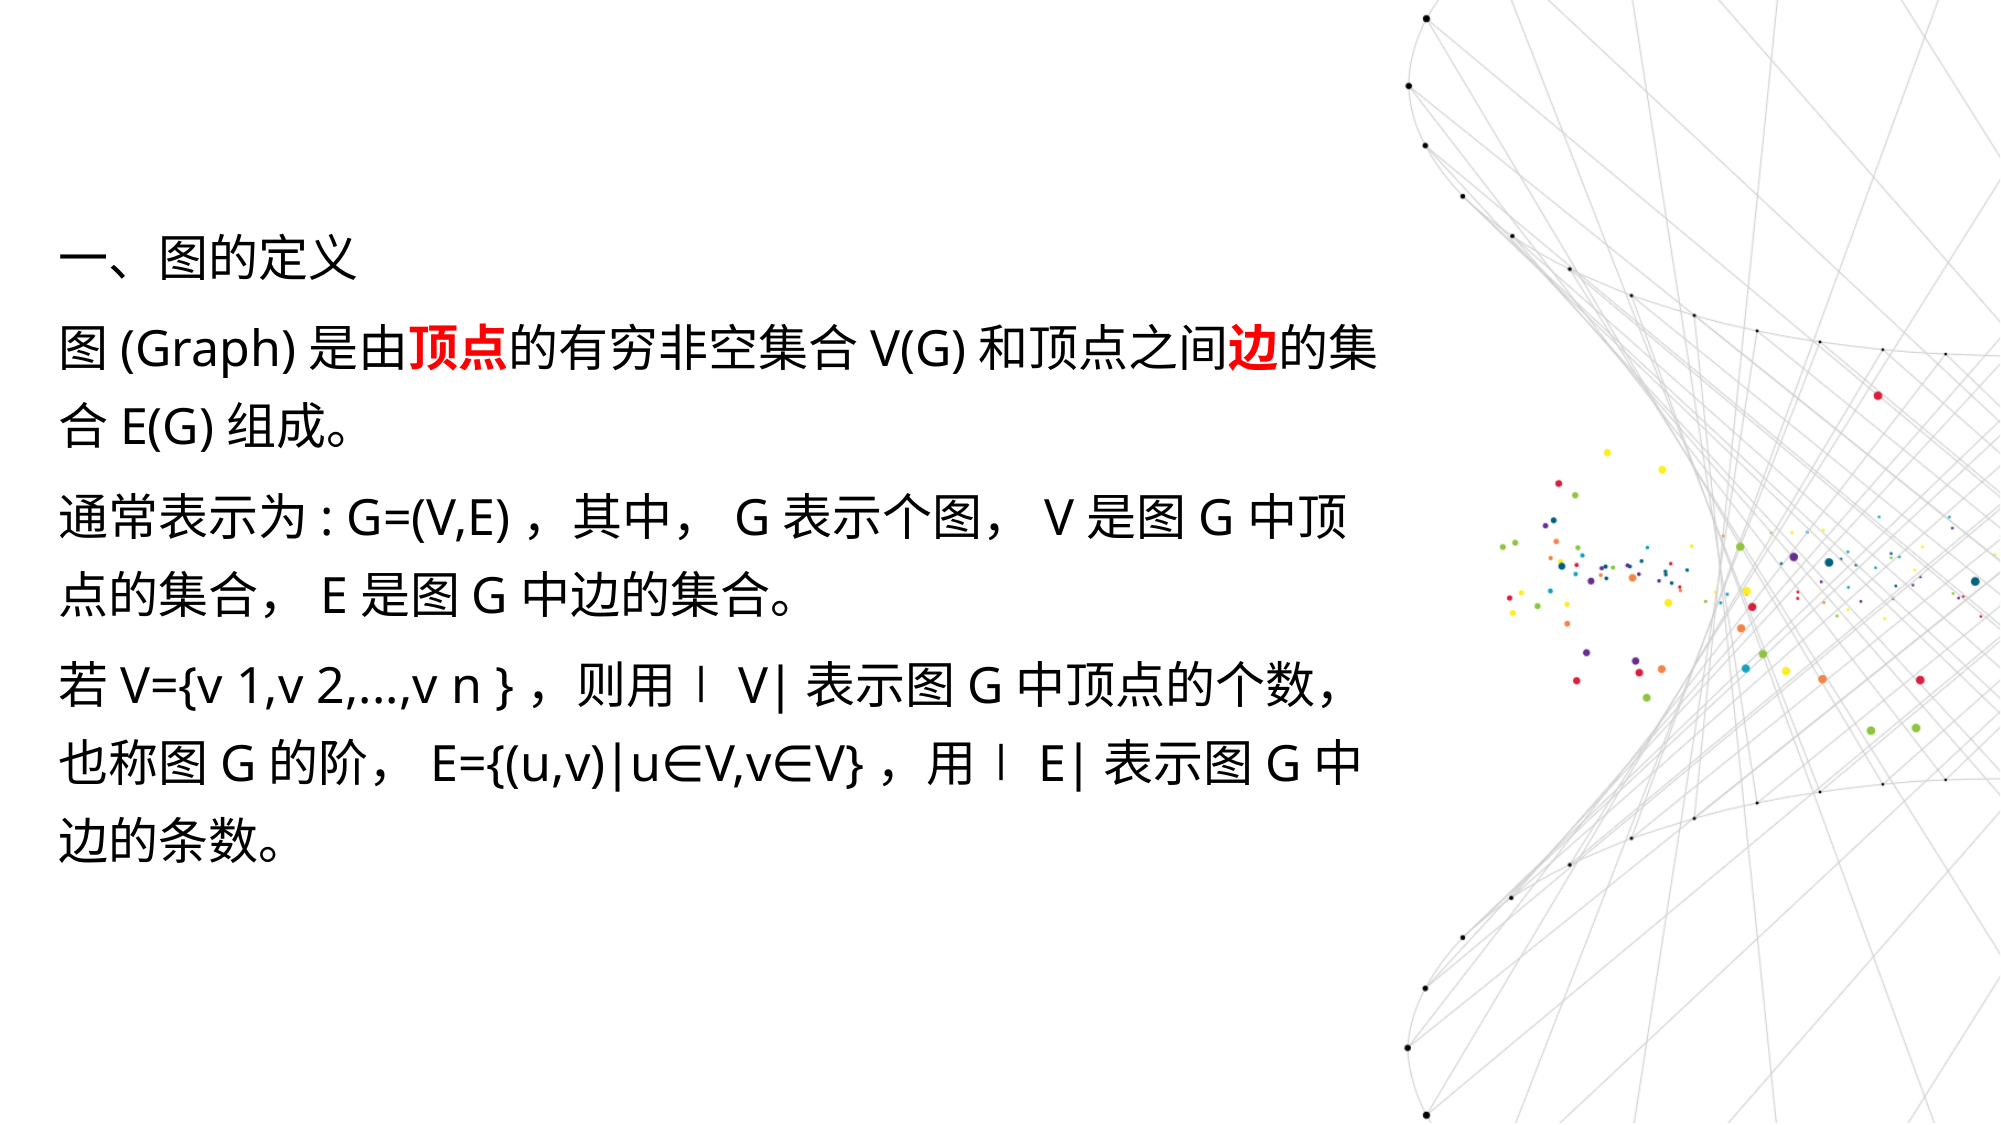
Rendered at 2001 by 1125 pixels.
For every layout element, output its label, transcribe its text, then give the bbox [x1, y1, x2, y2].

text_box 一、图的定义 图(Graph)是由顶点的有穷非空集合V(G)和顶点之间边的集合E(G)组成。 通常表示为: G=(V,E)，其中，G表示个图，V是图G中顶点的集合，E是图G中边的集合。 若V={v 1,v 2,...,v n }，则用∣V∣表示图G中顶点的个数，也称图G的阶，E={(u,v)∣u∈V,v∈V}，用∣E∣表示图G中边的条数。 [43, 200, 1408, 817]
picture [1314, 0, 2001, 1123]
